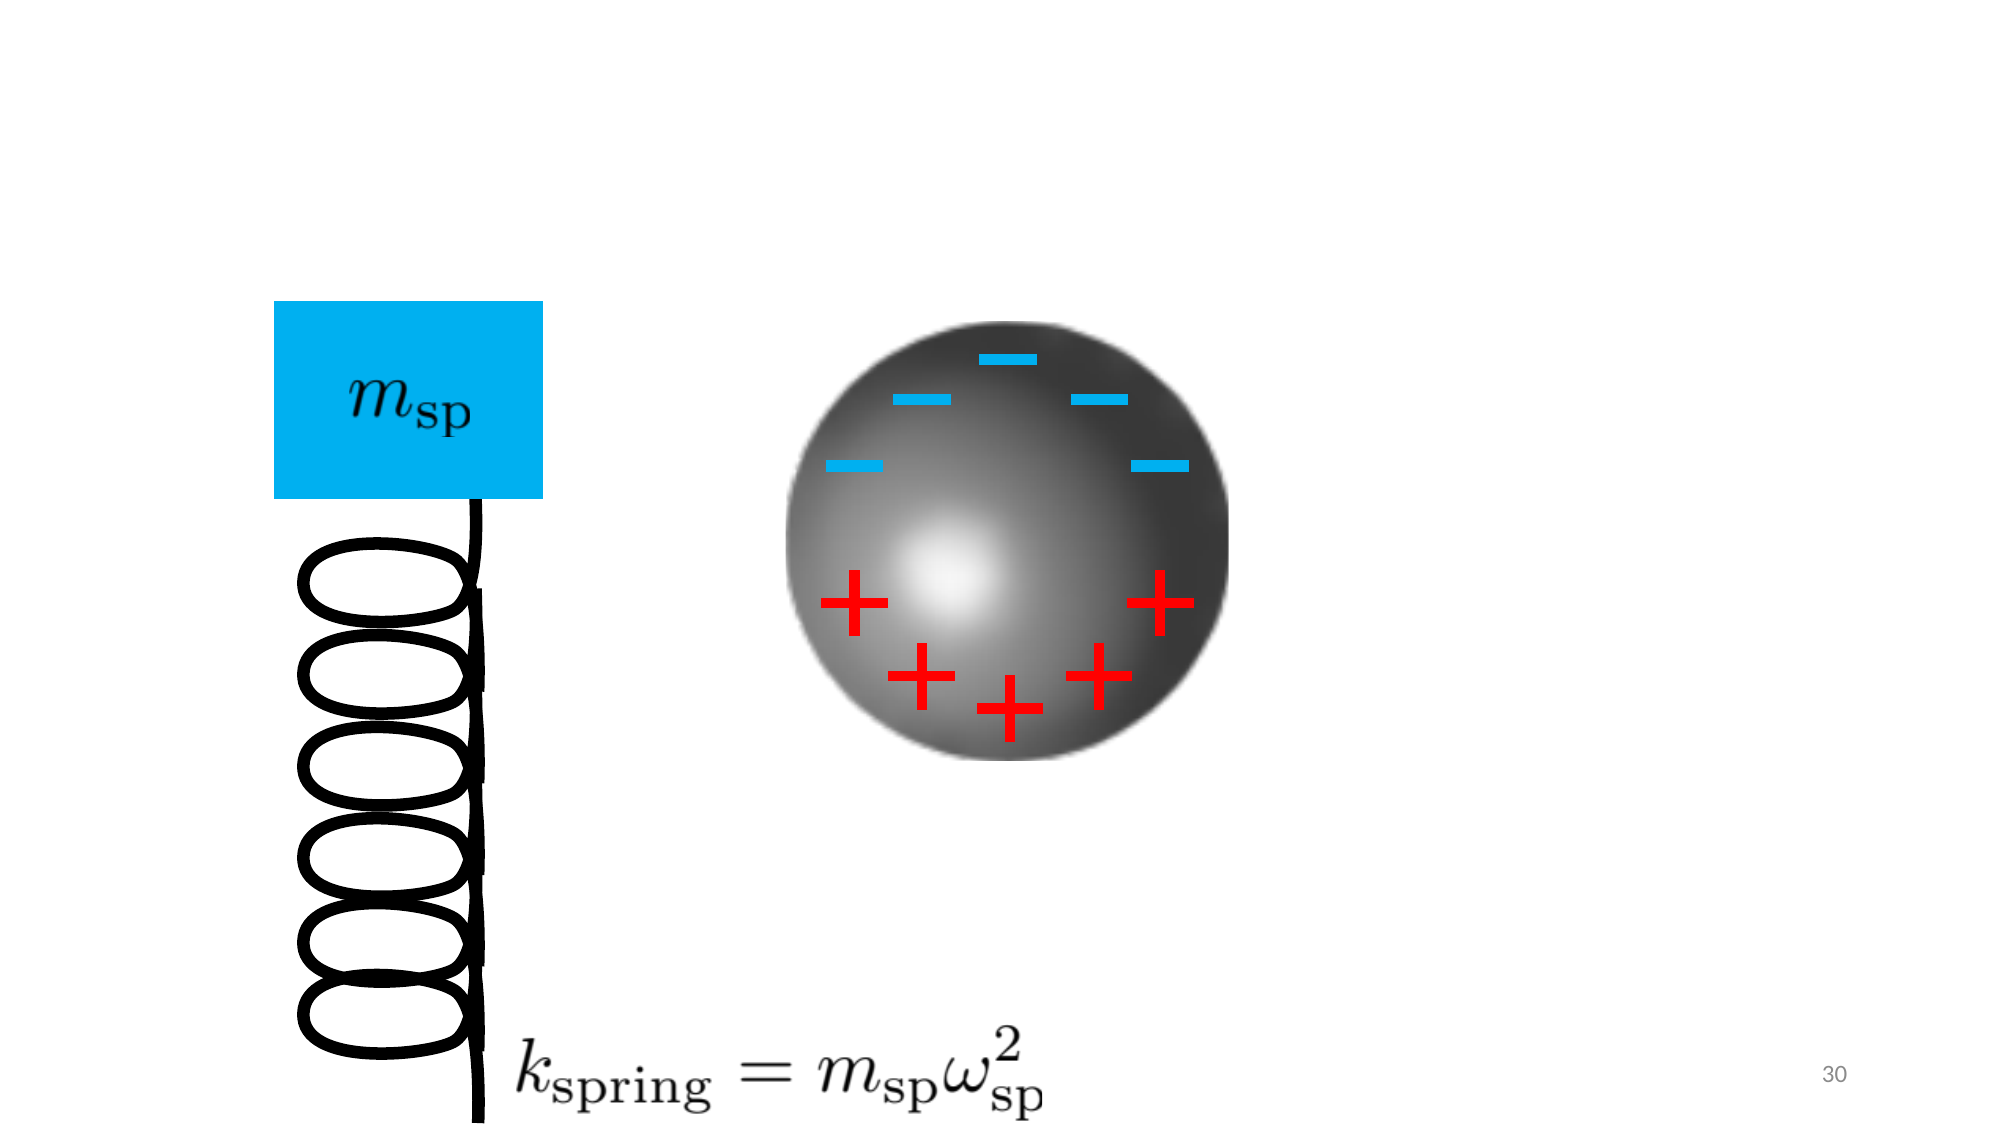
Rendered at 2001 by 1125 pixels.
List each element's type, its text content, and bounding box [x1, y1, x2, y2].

text_box [302, 803, 480, 967]
picture [398, 398, 402, 413]
text_box [274, 301, 543, 499]
picture [785, 321, 1229, 761]
picture [355, 385, 363, 414]
picture [515, 1024, 1043, 1121]
text_box [302, 978, 480, 1124]
text_box [302, 620, 480, 784]
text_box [816, 339, 1198, 741]
text_box [302, 895, 480, 1052]
picture [377, 398, 381, 414]
slide_number 29 [1412, 1042, 1863, 1103]
text_box [302, 712, 480, 876]
text_box [302, 499, 480, 692]
